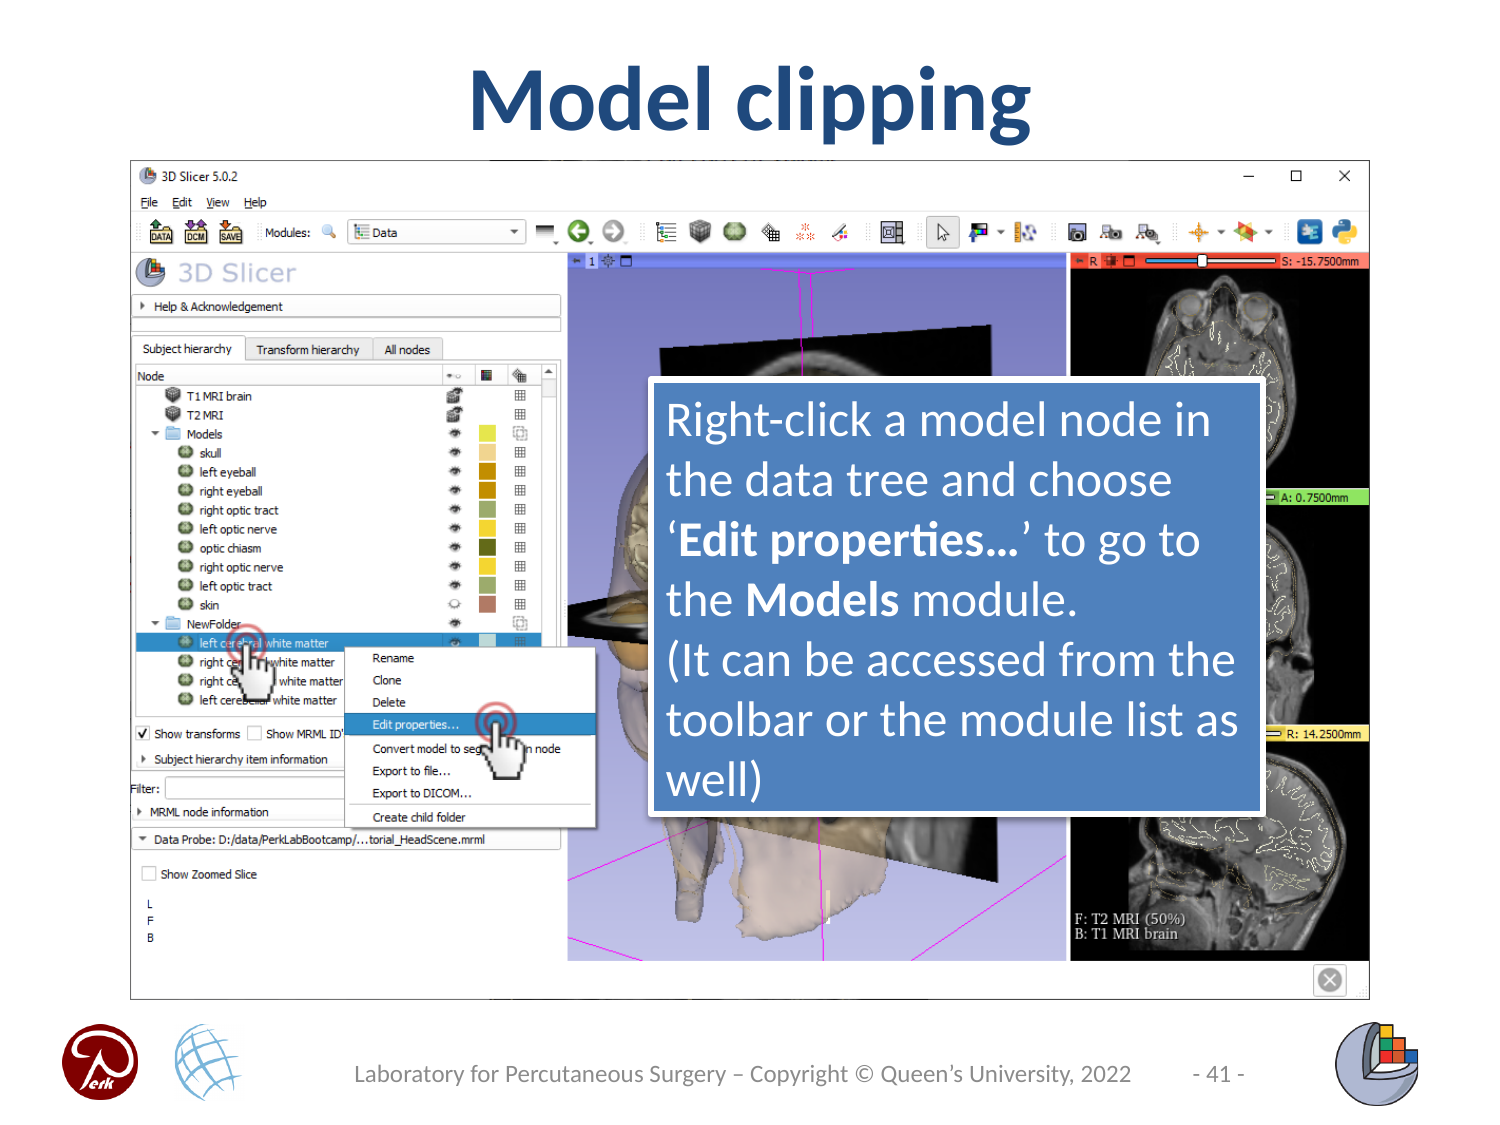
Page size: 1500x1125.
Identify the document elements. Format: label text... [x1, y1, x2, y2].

picture [62, 1024, 138, 1100]
picture [129, 160, 1370, 1001]
picture [174, 1024, 245, 1101]
slide_number - 41 - [1175, 1042, 1263, 1103]
picture [1335, 1022, 1419, 1106]
footer Laboratory for Percutaneous Surgery – Copyright © Queen’s University, 2022 [312, 1042, 1175, 1103]
title Model clipping [74, 0, 1426, 188]
